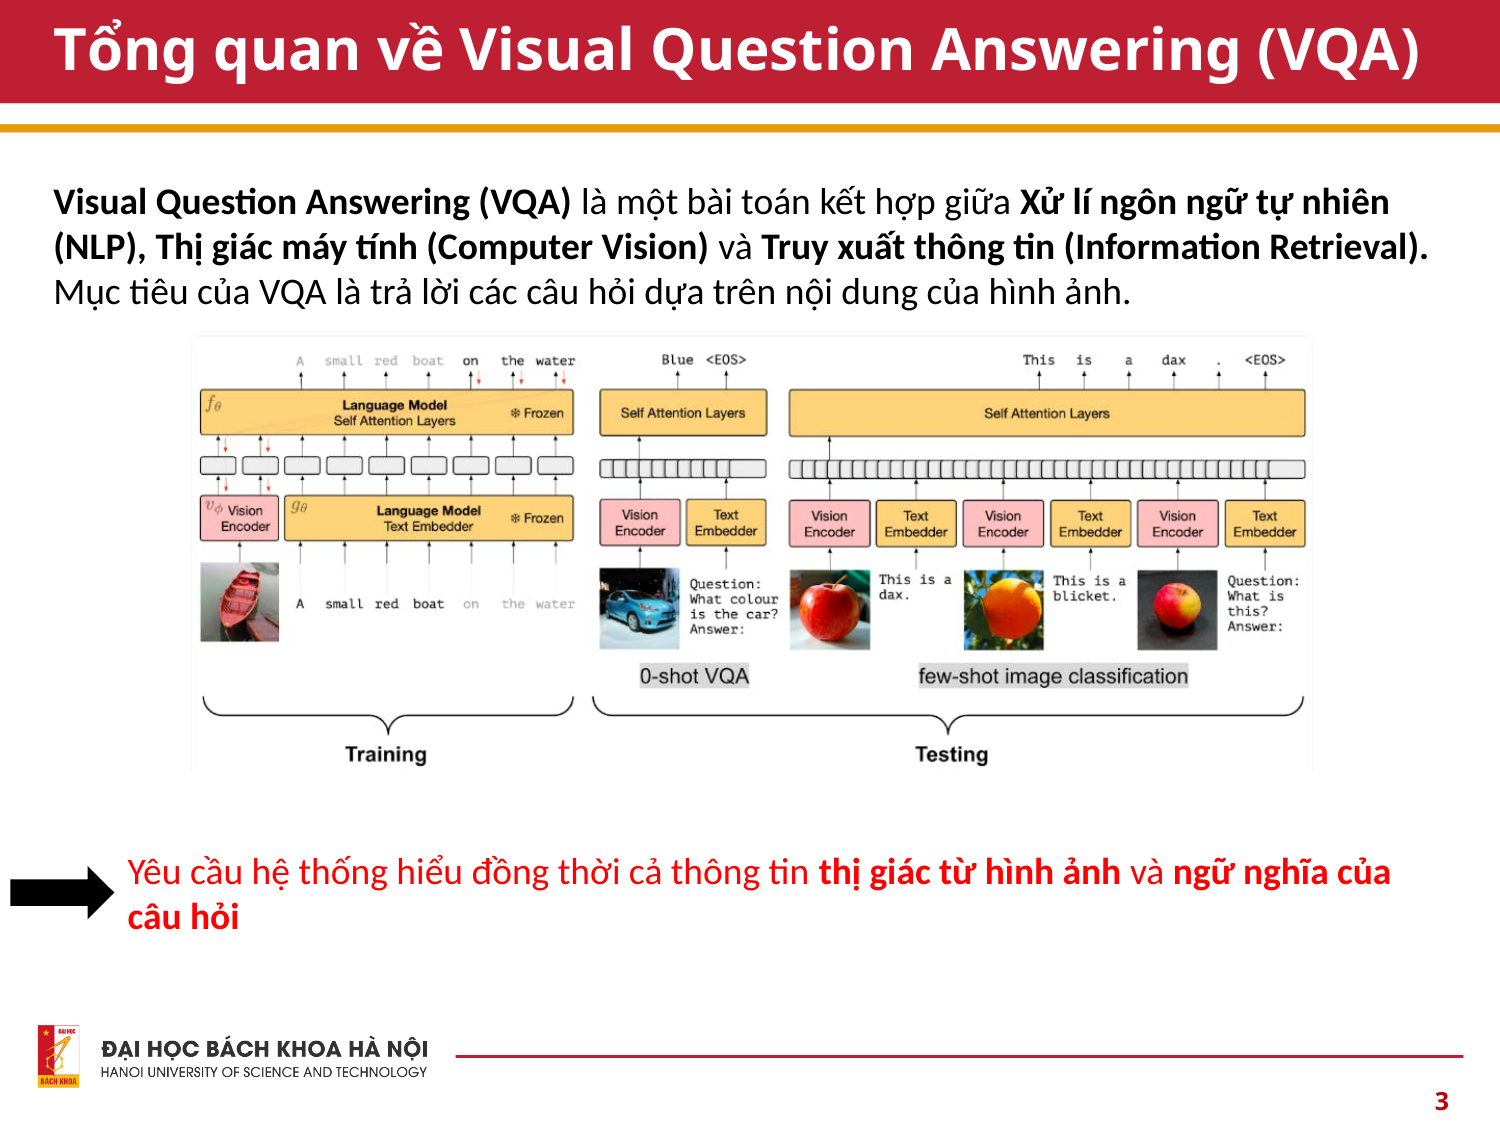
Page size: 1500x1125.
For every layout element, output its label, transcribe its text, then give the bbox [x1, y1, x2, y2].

text_box Visual Question Answering (VQA) là một bài toán kết hợp giữa Xử lí ngôn ngữ tự nhiên (NLP), Thị giác máy tính (Computer Vision) và Truy xuất thông tin (Information Retrieval). Mục tiêu của VQA là trả lời các câu hỏi dựa trên nội dung của hình ảnh. [38, 169, 1464, 320]
text_box [10, 865, 112, 920]
slide_number 3 [1126, 1078, 1464, 1125]
picture [0, 0, 1500, 1125]
text_box Yêu cầu hệ thống hiểu đồng thời cả thông tin thị giác từ hình ảnh và ngữ nghĩa của câu hỏi [112, 839, 1462, 945]
title Tổng quan về Visual Question Answering (VQA) [38, 12, 1462, 87]
